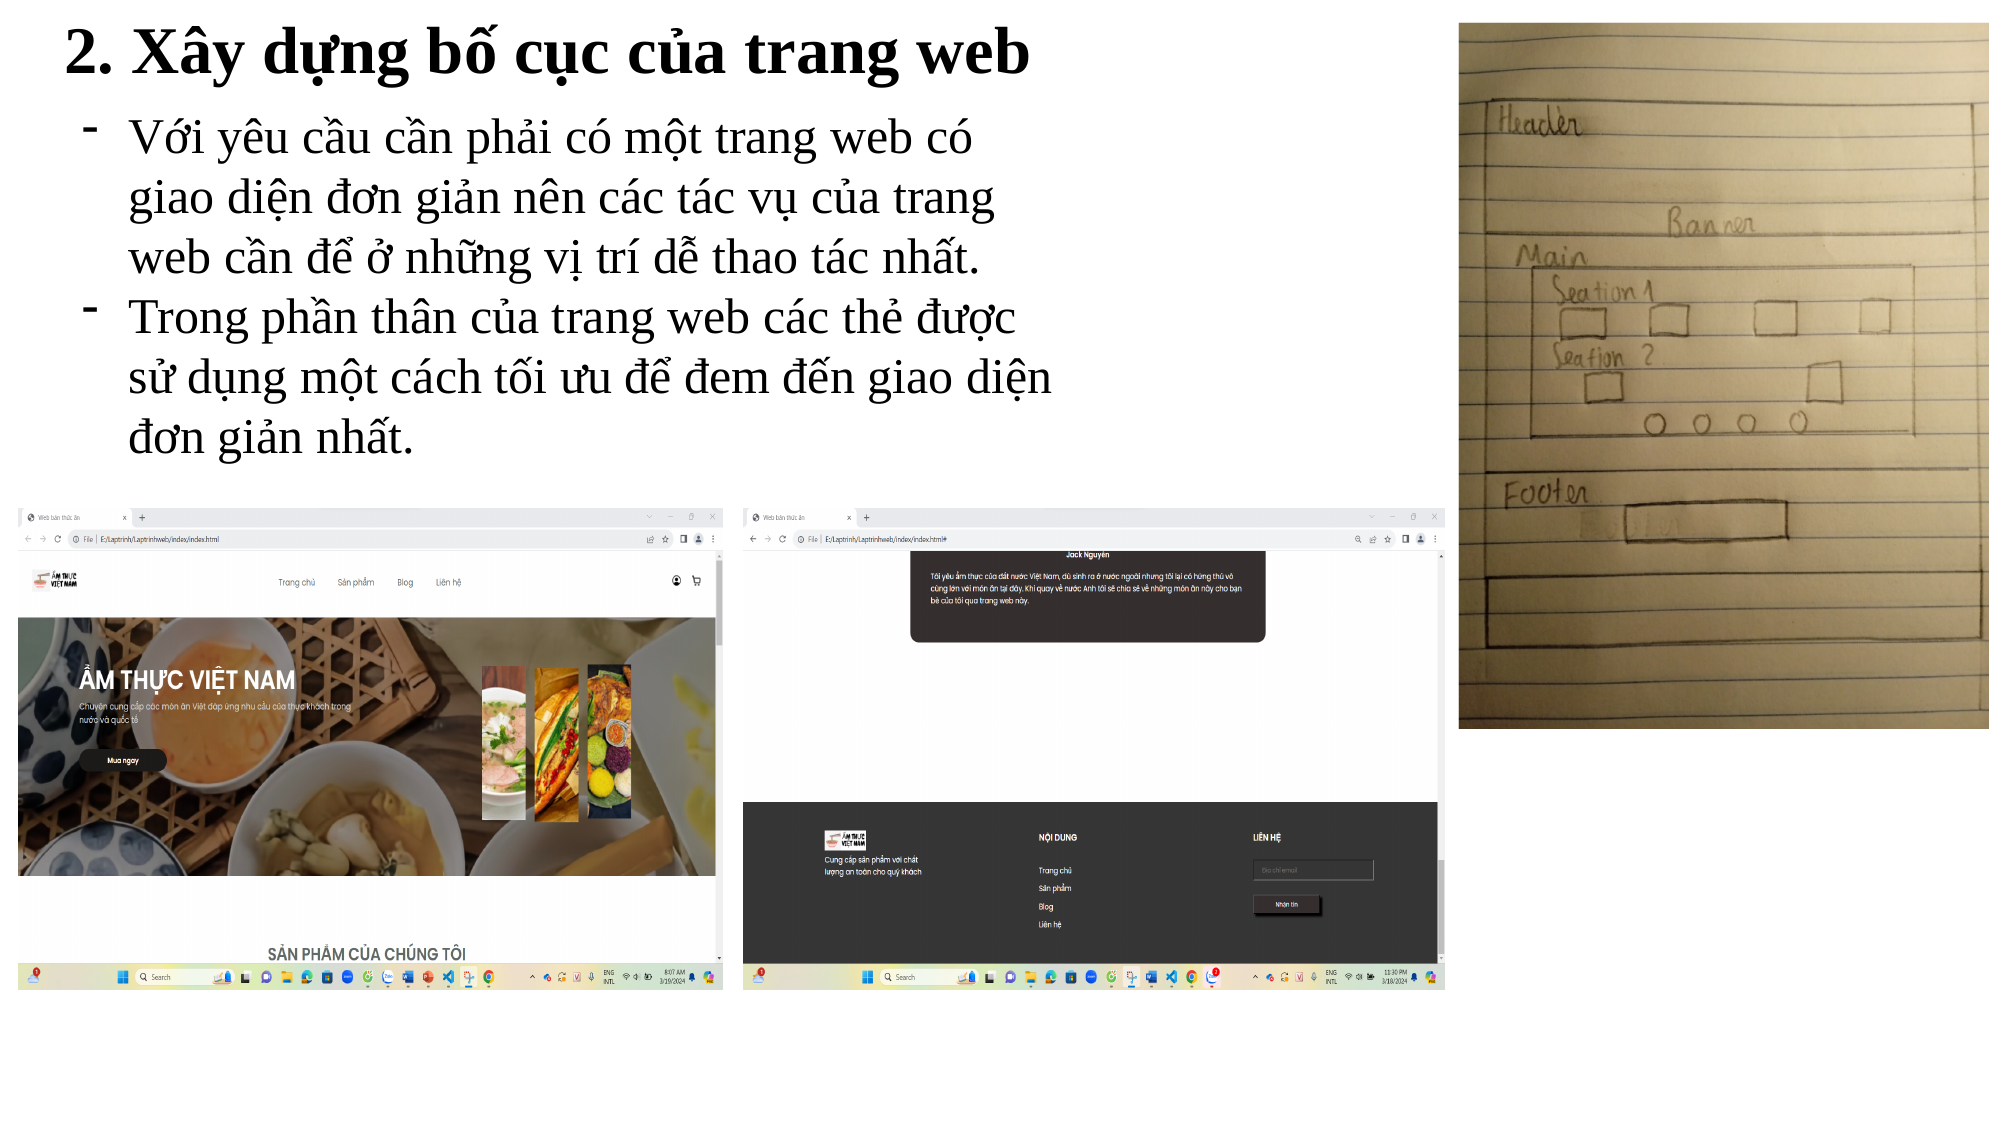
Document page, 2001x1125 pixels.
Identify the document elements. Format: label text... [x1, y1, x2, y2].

text_box 2. Xây dựng bố cục của trang web [49, 0, 1057, 95]
text_box Với yêu cầu cần phải có một trang web có giao diện đơn giản nên các tác vụ của trang web cần để ở những vị trí dễ thao tác nhất. Trong phần thân của trang web các thẻ được sử dụng một cách tối ưu để đem đến giao diện đơn giản nhất. [67, 95, 1087, 471]
picture [742, 23, 2000, 990]
picture [18, 508, 723, 990]
